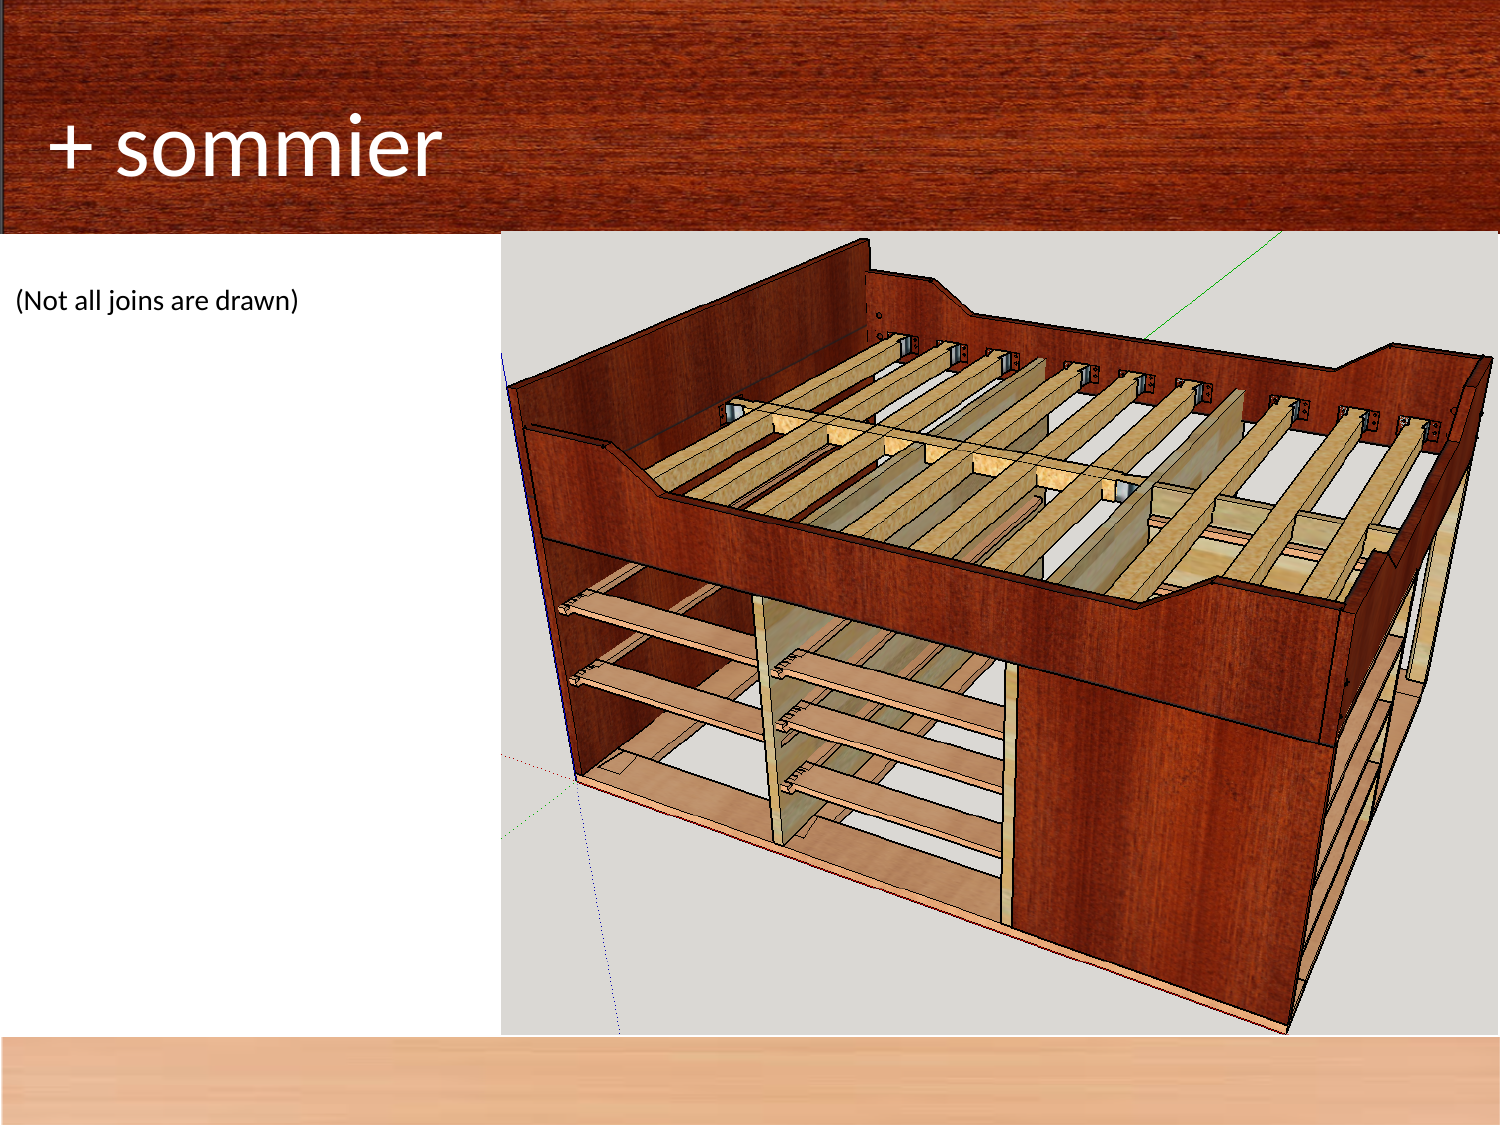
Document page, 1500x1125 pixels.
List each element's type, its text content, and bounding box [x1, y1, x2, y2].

picture [3, 1037, 1499, 1125]
title + sommier [0, 44, 494, 236]
list (Not all joins are drawn) [0, 236, 380, 1003]
picture [0, 0, 1500, 1036]
